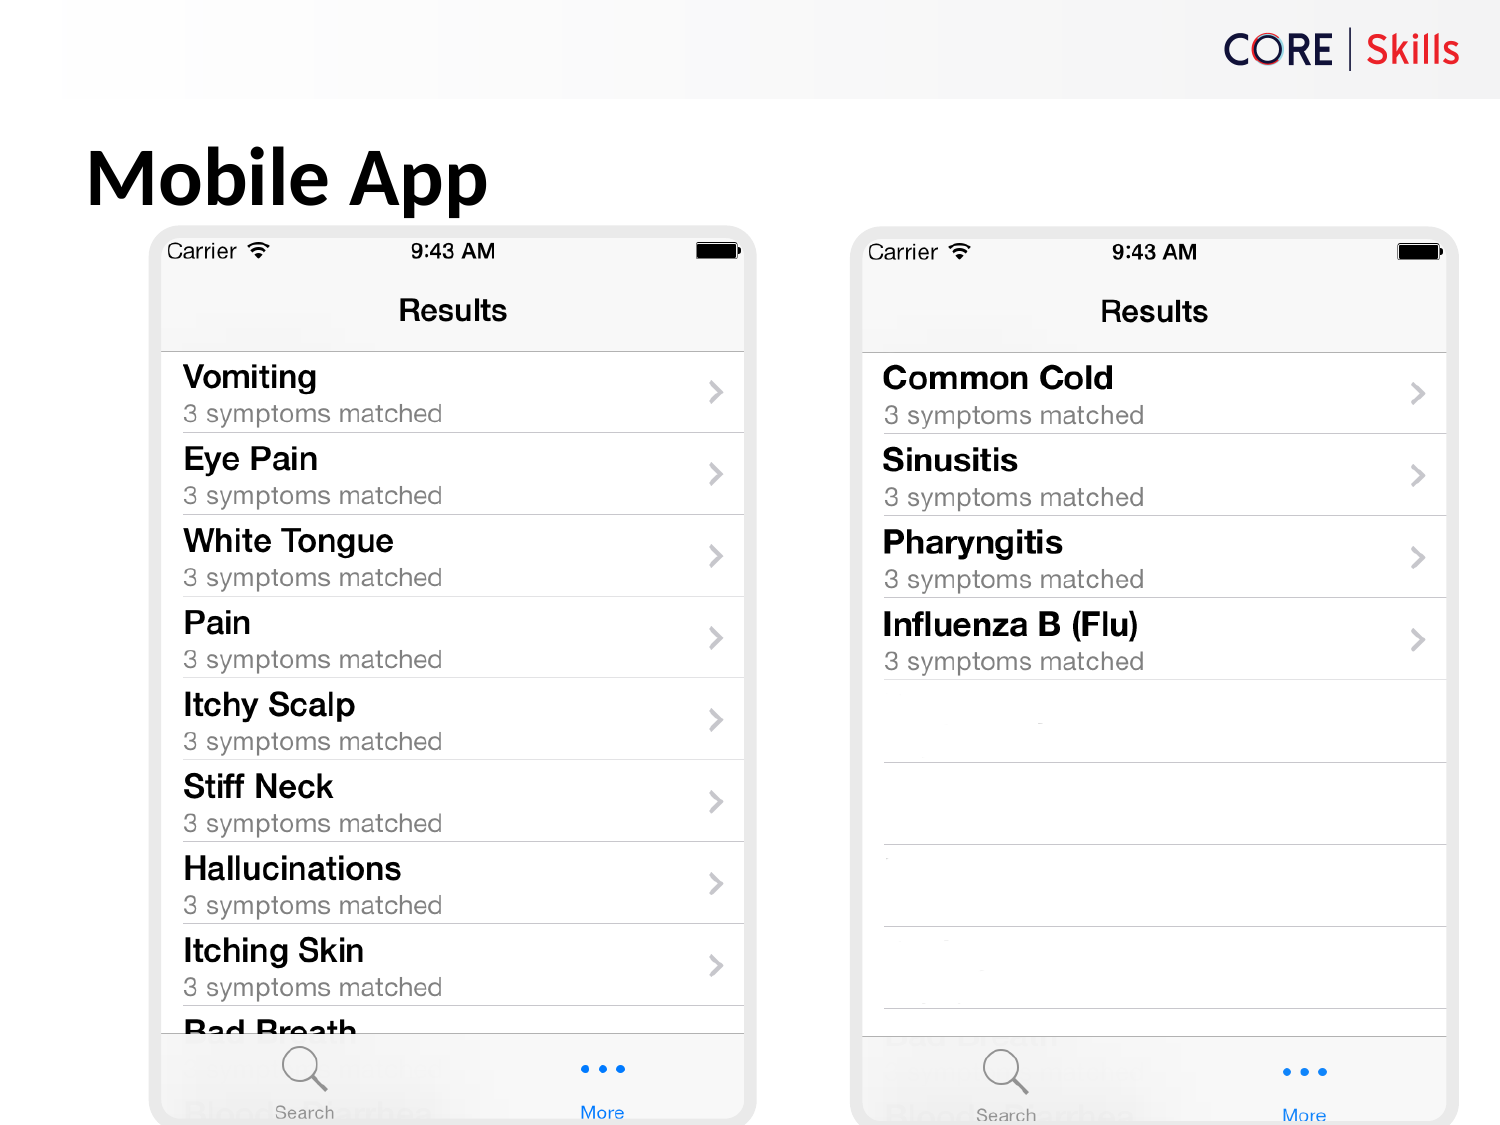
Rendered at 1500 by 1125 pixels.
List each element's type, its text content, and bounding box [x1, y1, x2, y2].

picture [855, 232, 1453, 1125]
title Mobile App [75, 111, 1425, 233]
picture [154, 231, 751, 1125]
picture [0, 0, 1500, 99]
